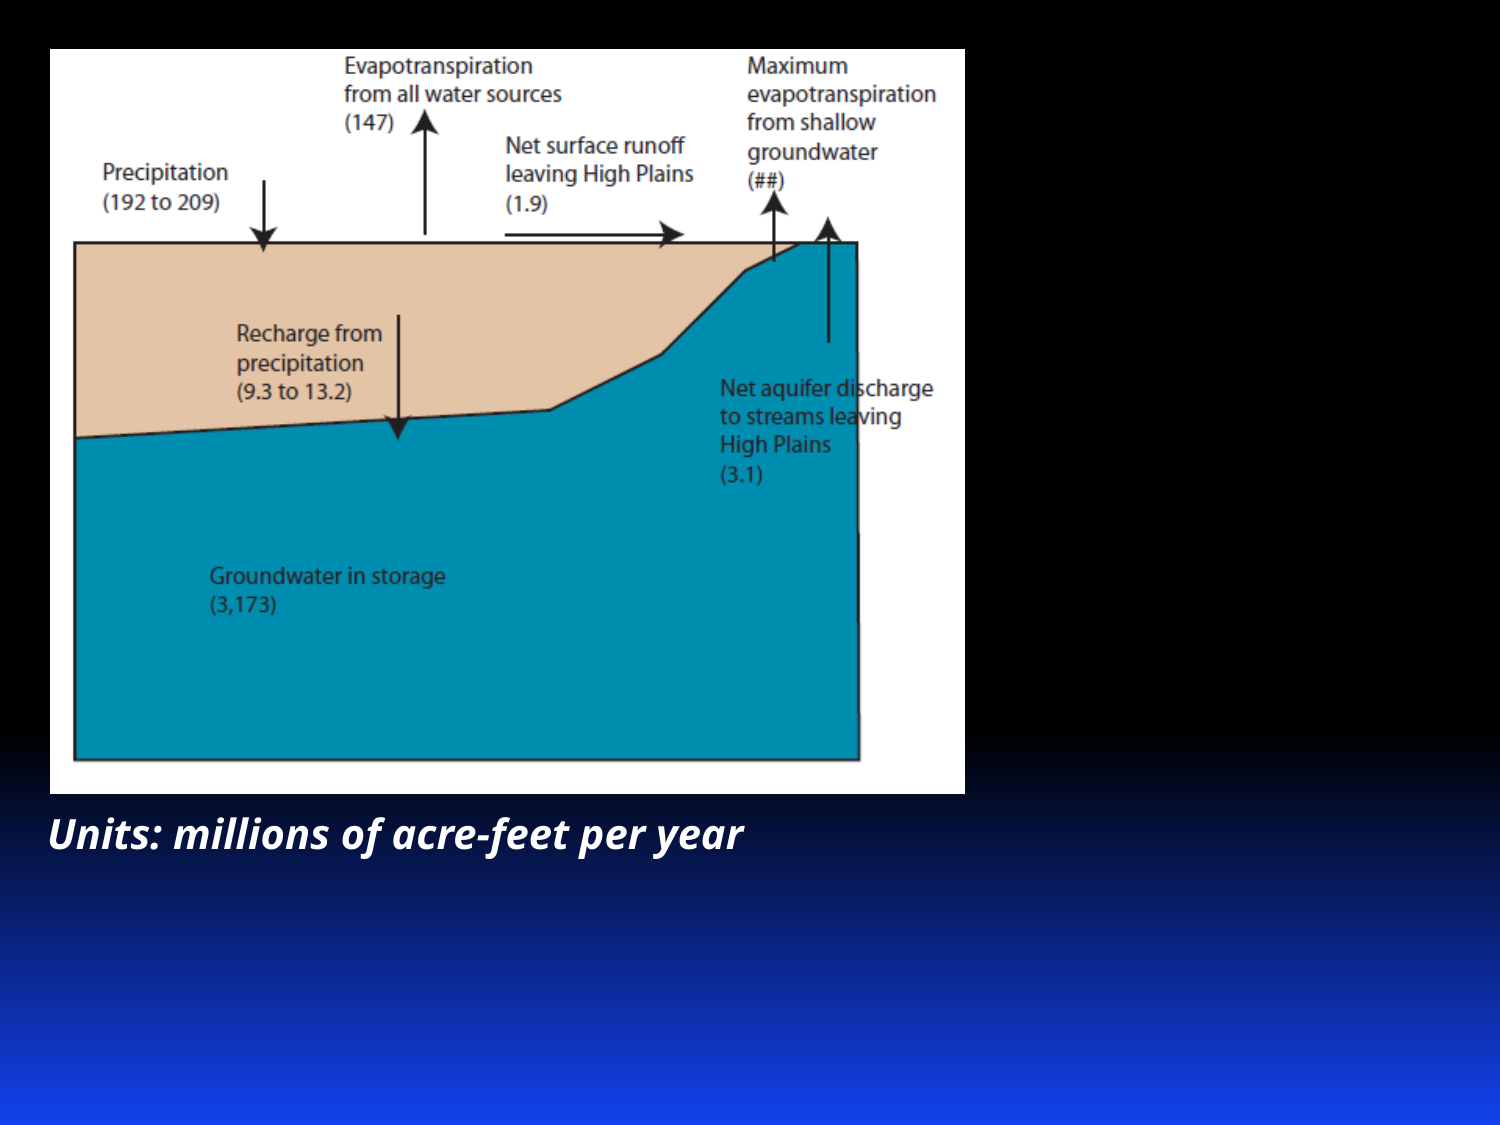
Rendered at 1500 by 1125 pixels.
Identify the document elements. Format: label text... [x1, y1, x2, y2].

text_box Units: millions of acre-feet per year [32, 800, 759, 865]
picture [49, 49, 965, 795]
